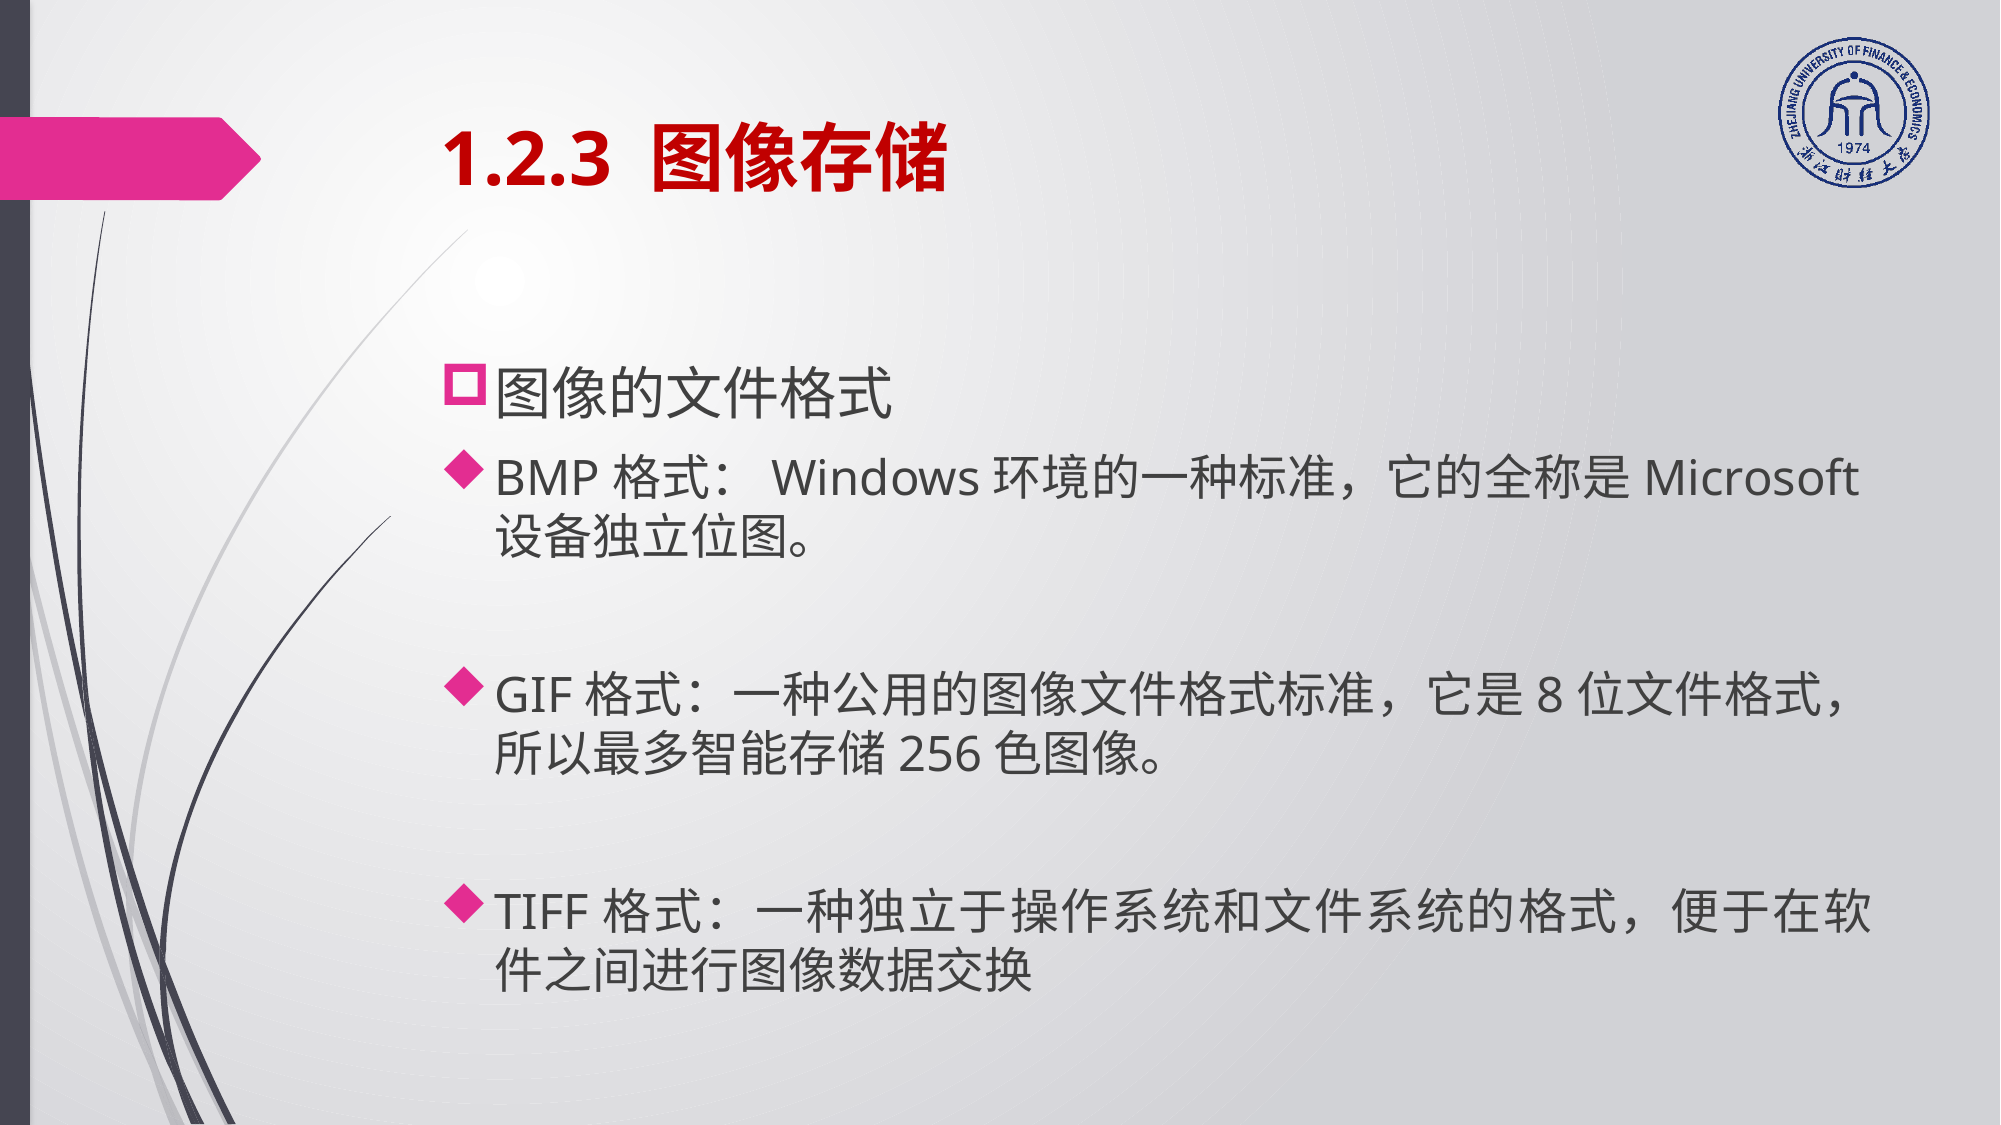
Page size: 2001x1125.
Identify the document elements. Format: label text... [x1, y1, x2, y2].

list 图像的文件格式 BMP格式：Windows环境的一种标准，它的全称是Microsoft设备独立位图。 GIF格式：一种公用的图像文件格式标准，它是8位文件格式，所以最多智能存储256色图像。 TIFF格式：一种独立于操作系统和文件系统的格式，便于在软件之间进行图像数据交换 [424, 350, 1888, 1008]
picture [1778, 37, 1930, 188]
title 1.2.3 图像存储 [425, 102, 1888, 313]
